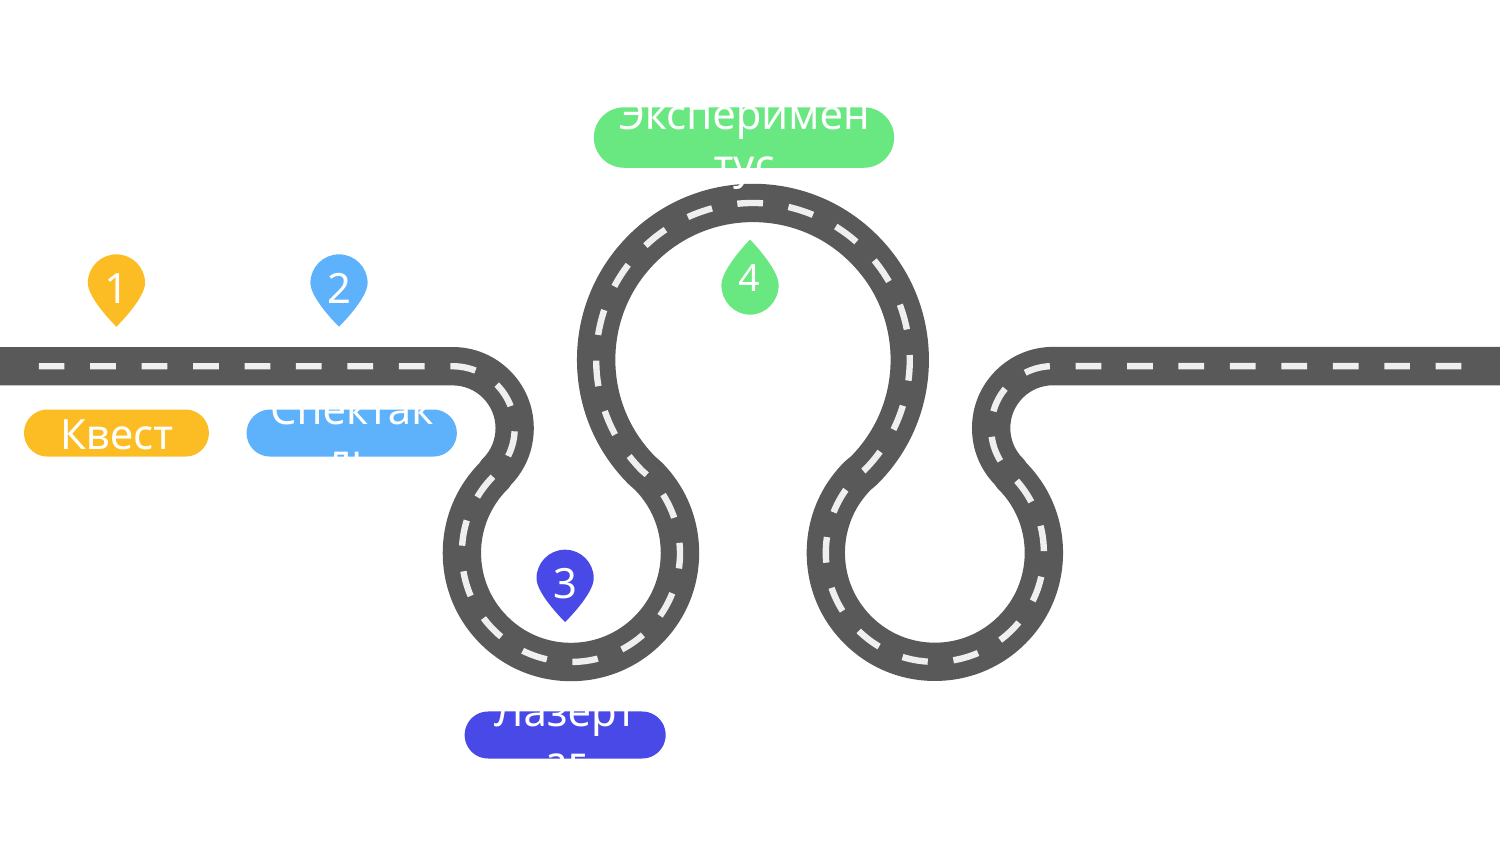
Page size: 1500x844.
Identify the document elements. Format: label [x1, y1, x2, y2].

text_box [593, 107, 895, 315]
text_box [246, 254, 458, 457]
text_box [0, 183, 1500, 682]
text_box [464, 549, 666, 759]
text_box [23, 254, 210, 457]
